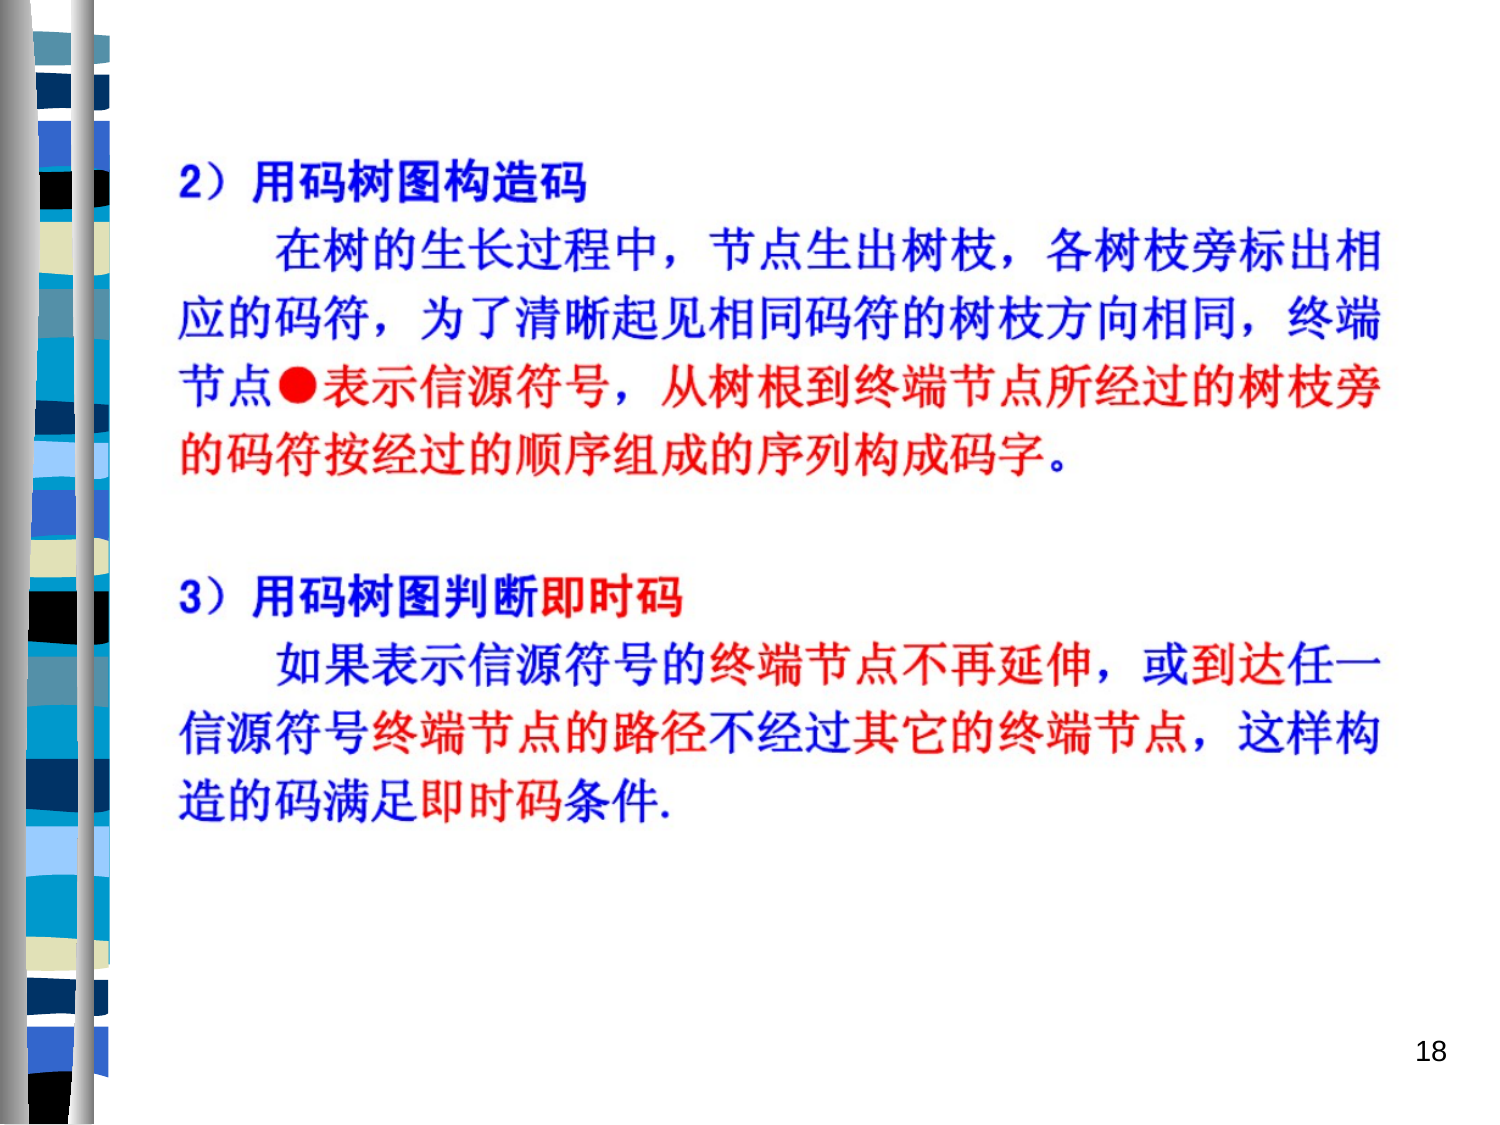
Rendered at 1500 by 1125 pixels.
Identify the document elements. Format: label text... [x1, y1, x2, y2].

picture [118, 154, 1463, 876]
slide_number 18 [1149, 1024, 1463, 1101]
